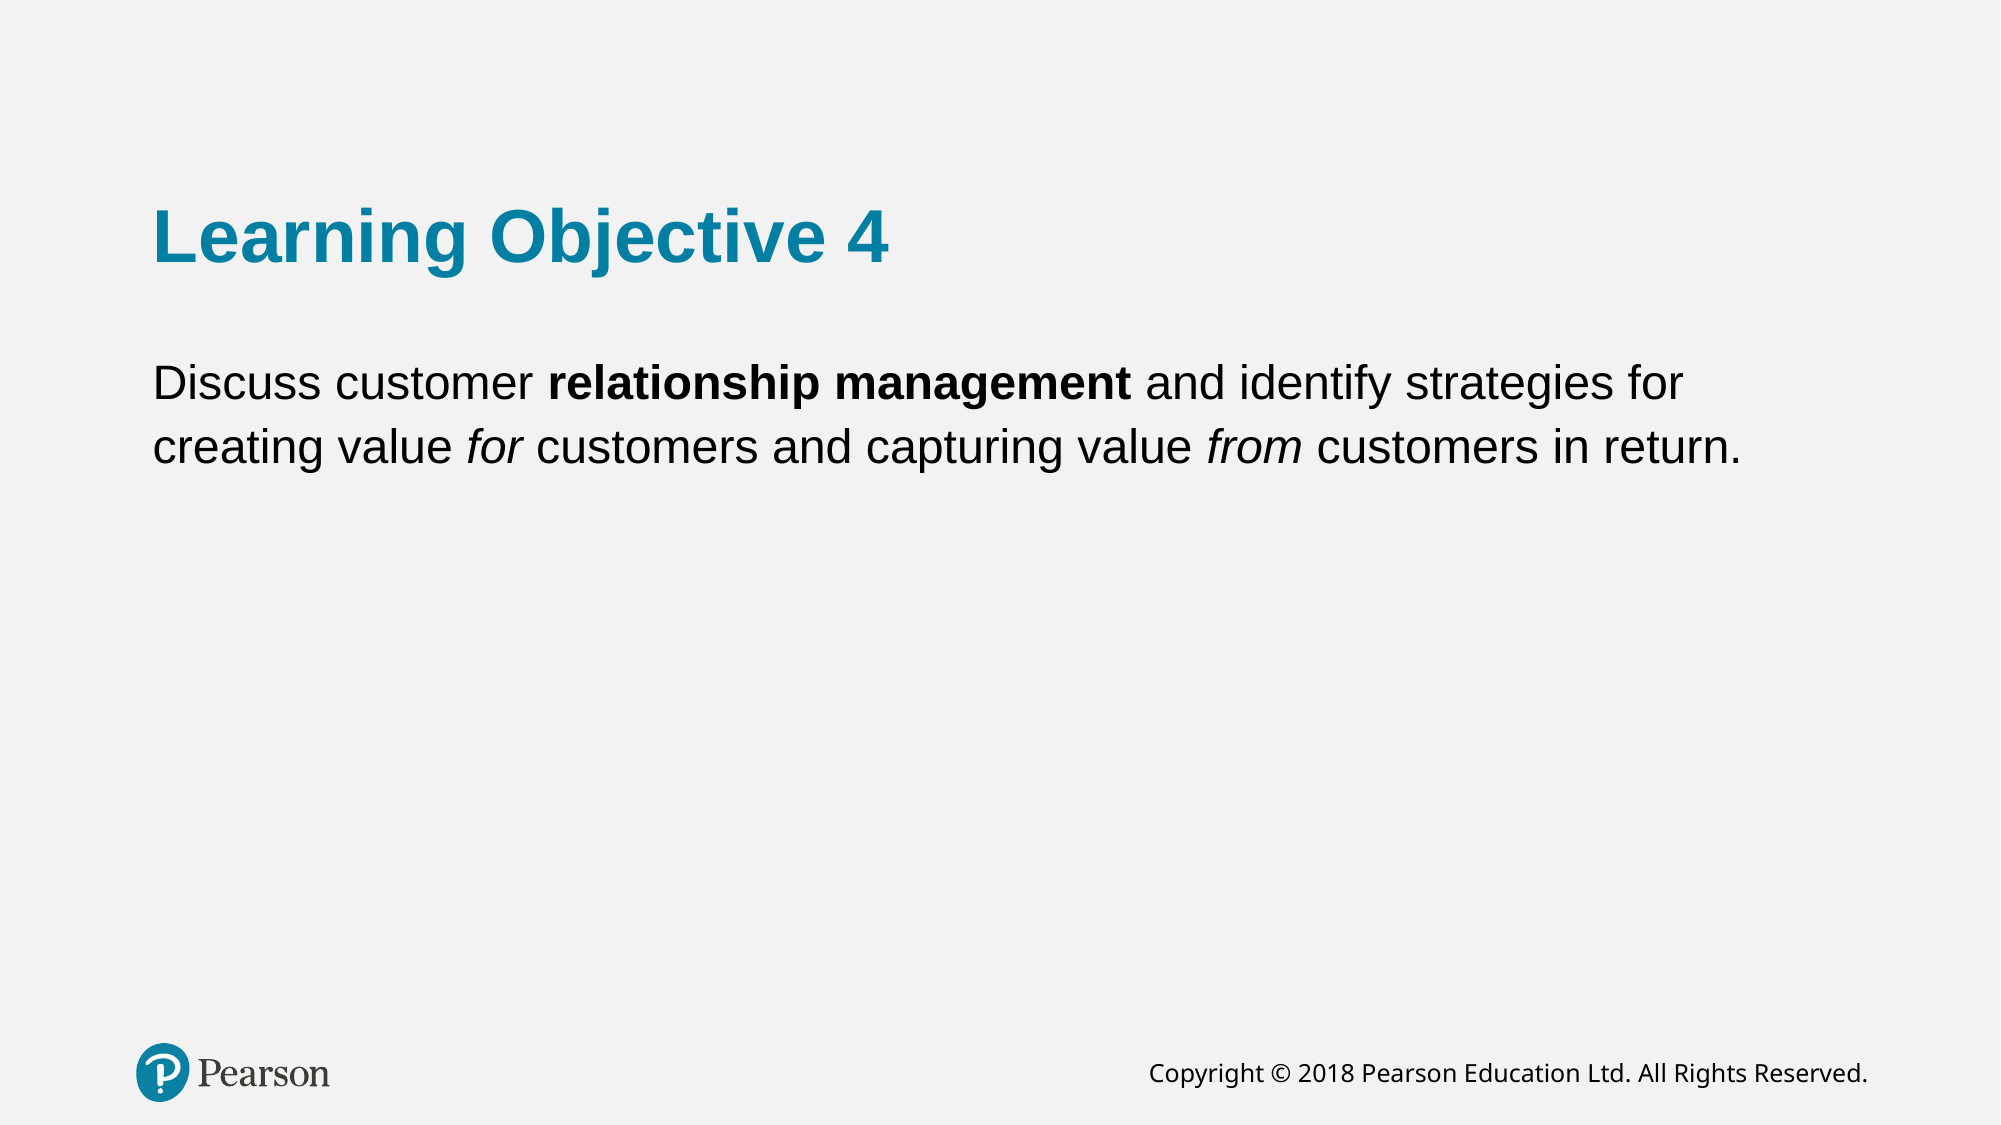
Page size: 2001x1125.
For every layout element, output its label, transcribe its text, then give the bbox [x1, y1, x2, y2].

list Discuss customer relationship management and identify strategies for creating value for customers and capturing value from customers in return. [137, 338, 1830, 626]
title Learning Objective 4 [137, 186, 1481, 291]
